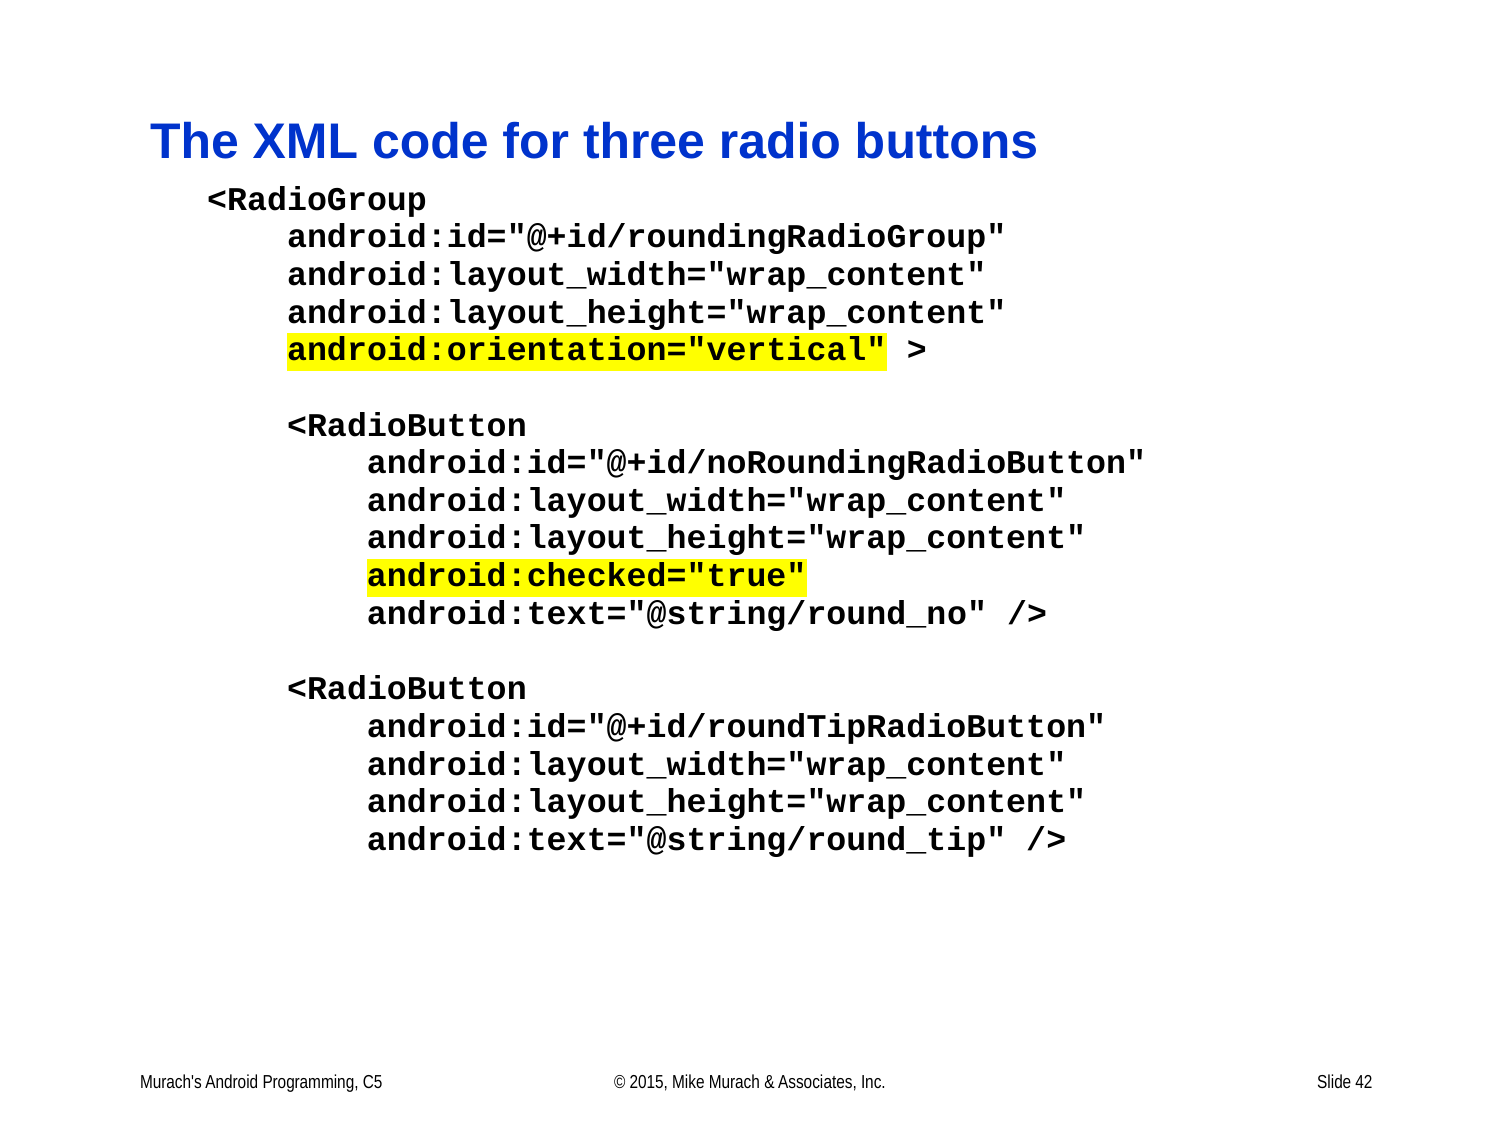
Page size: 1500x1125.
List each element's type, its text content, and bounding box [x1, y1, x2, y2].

footer © 2015, Mike Murach & Associates, Inc. [474, 1025, 1025, 1100]
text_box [149, 112, 1277, 903]
slide_number Slide 42 [1074, 1025, 1388, 1100]
slide_number Murach's Android Programming, C5 [125, 1025, 450, 1100]
